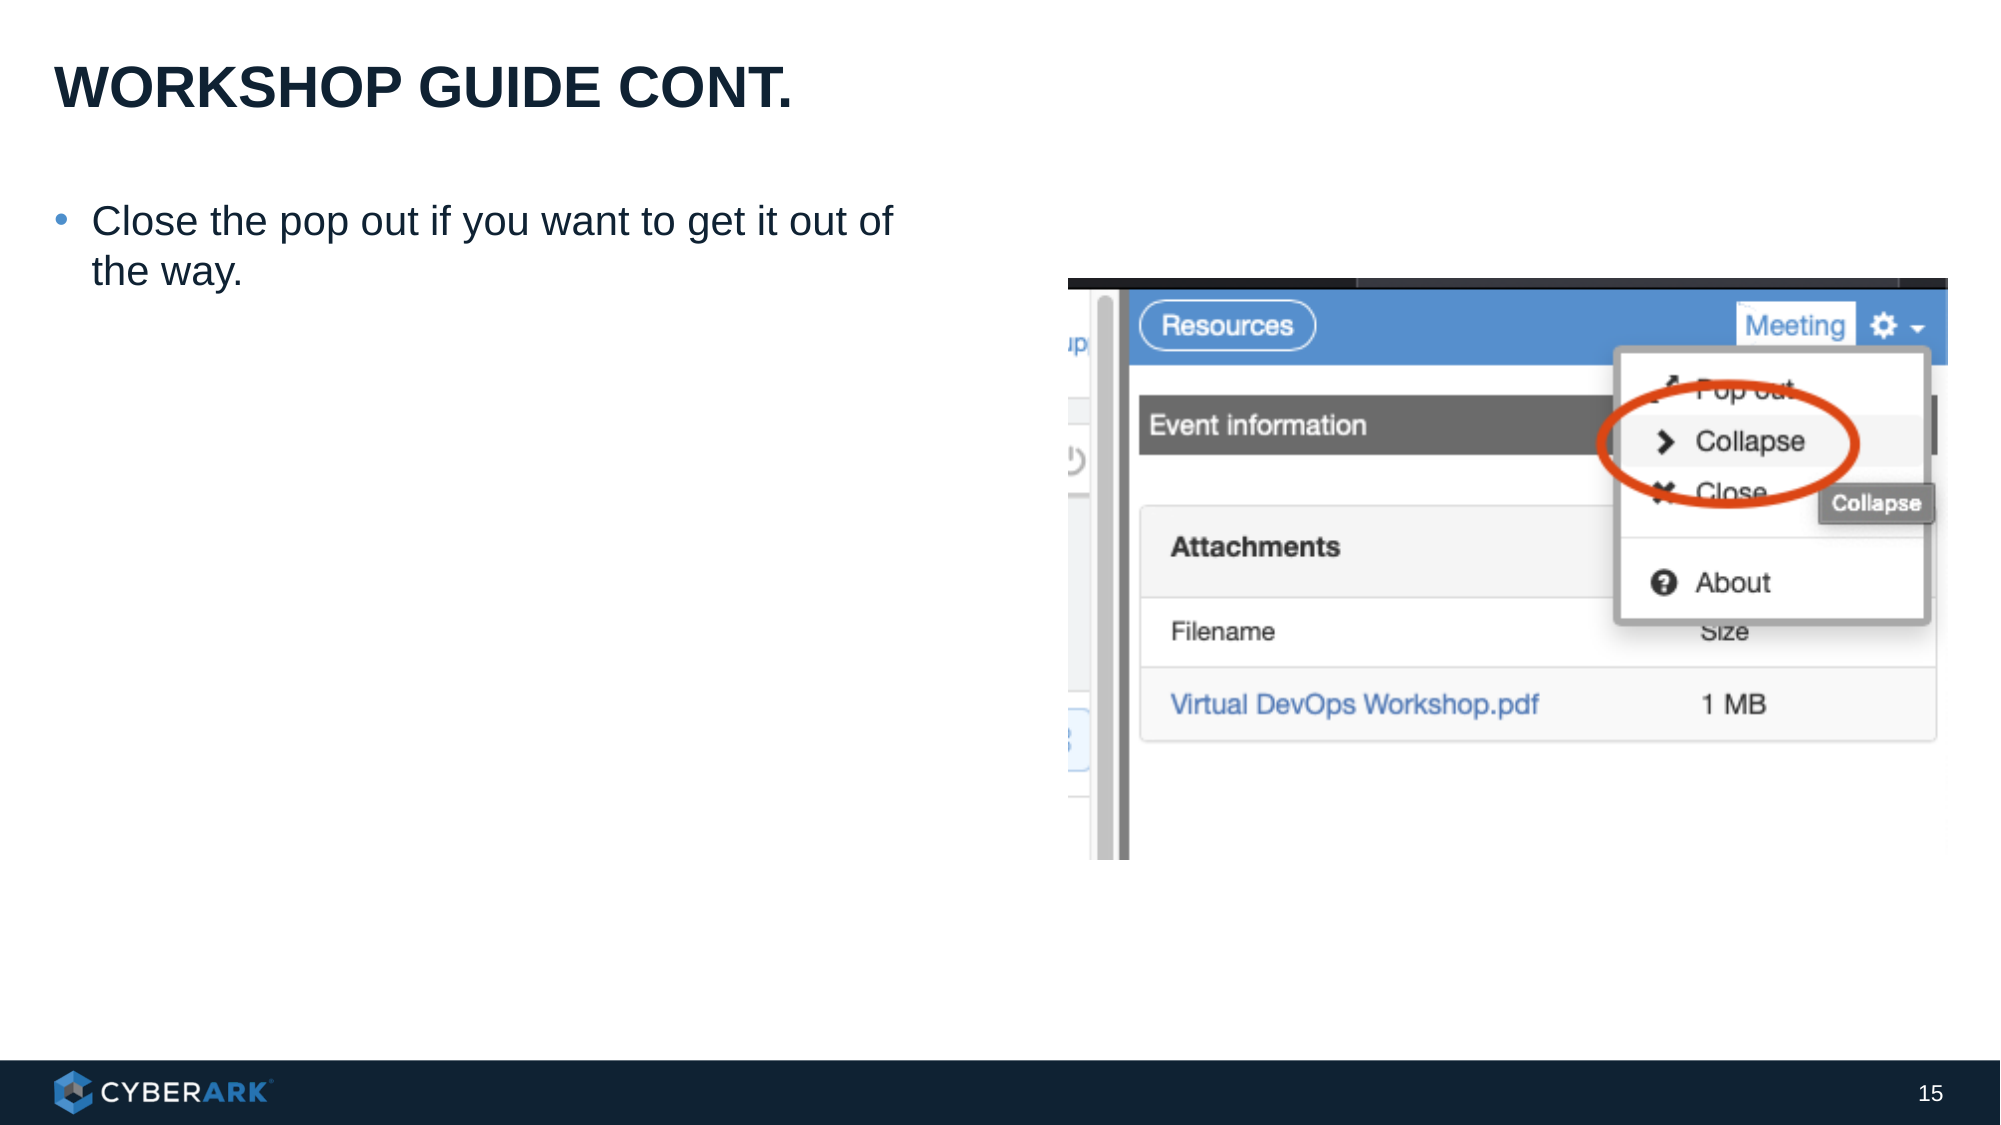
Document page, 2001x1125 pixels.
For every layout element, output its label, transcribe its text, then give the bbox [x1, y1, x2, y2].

picture [54, 1070, 274, 1115]
list Close the pop out if you want to get it out of the way. [54, 193, 934, 944]
title Workshop Guide cont. [54, 53, 1948, 120]
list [1068, 278, 1948, 860]
slide_number 15 [1758, 1077, 1944, 1108]
